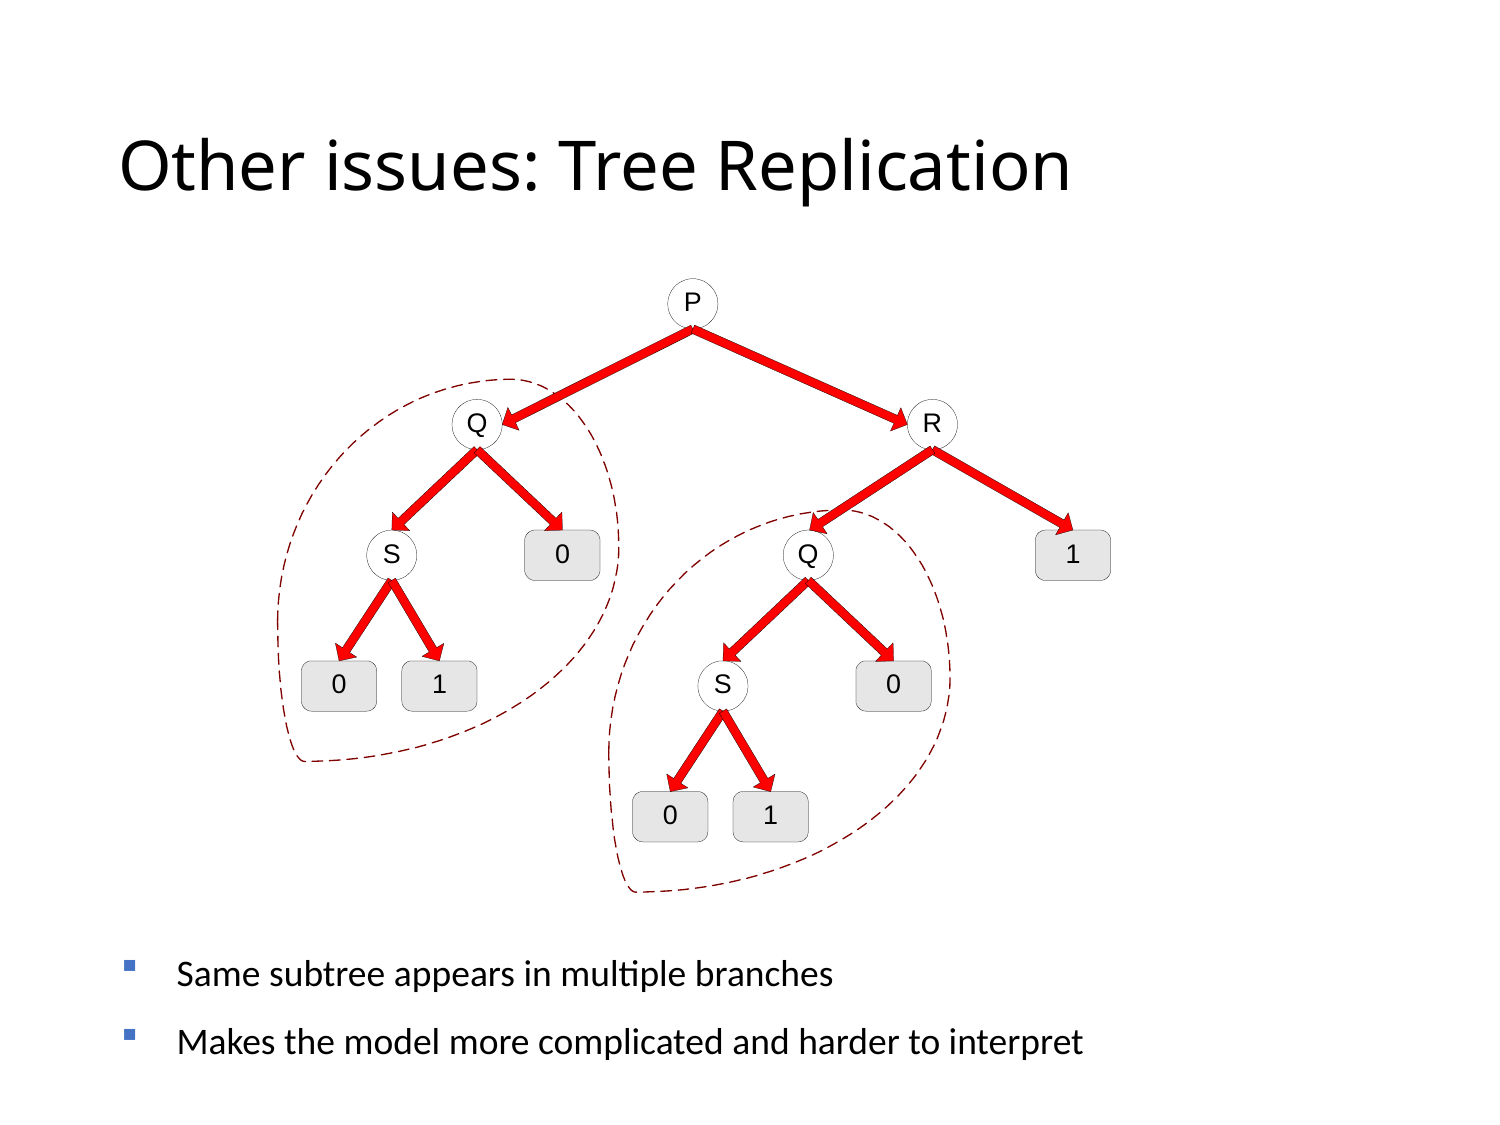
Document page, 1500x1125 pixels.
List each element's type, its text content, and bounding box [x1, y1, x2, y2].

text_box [274, 277, 1113, 894]
title Other issues: Tree Replication [103, 59, 1397, 278]
text_box Same subtree appears in multiple branches Makes the model more complicated and harder to interpret [106, 940, 1419, 1070]
